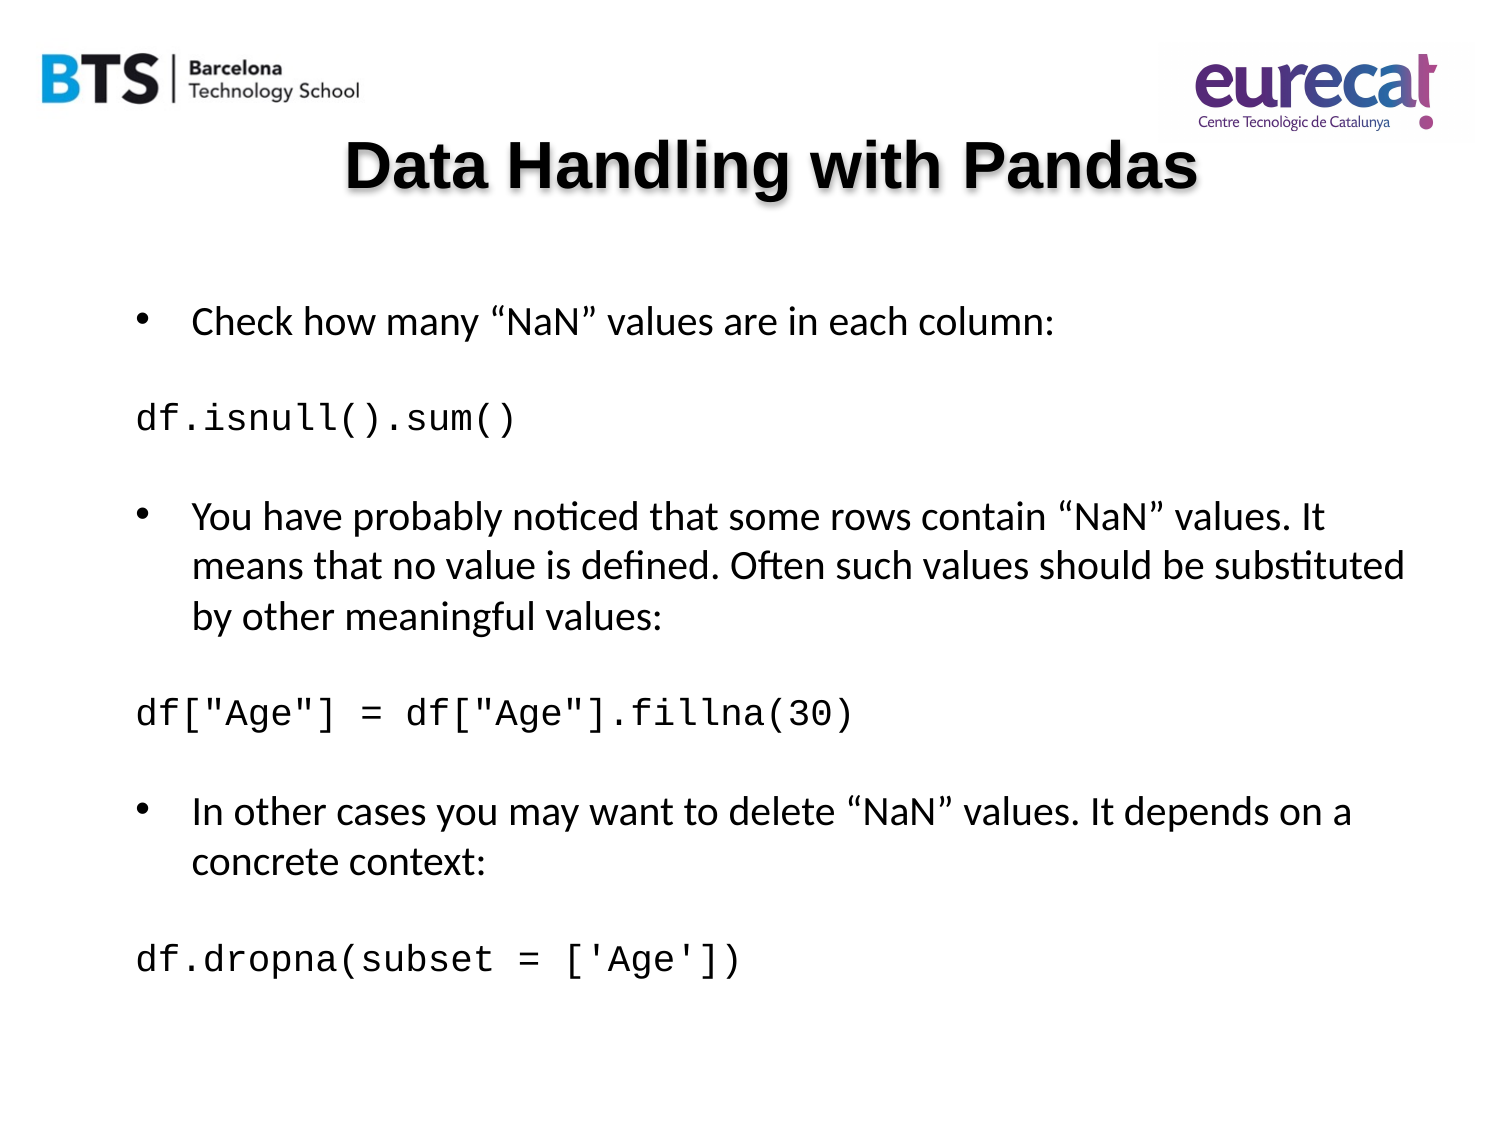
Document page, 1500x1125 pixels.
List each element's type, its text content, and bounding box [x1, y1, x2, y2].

picture [20, 38, 382, 119]
text_box Data Handling with Pandas [0, 59, 1500, 265]
text_box Check how many “NaN” values are in each column: df.isnull().sum() You have probably noticed that some rows contain “NaN” values. It means that no value is defined. Often such values should be substituted by other meaningful values: df["Age"] = df["Age"].fillna(30) In other cases you may want to delete “NaN” values. It depends on a concrete context: df.dropna(subset = ['Age']) [120, 285, 1439, 986]
picture [1158, 41, 1475, 143]
